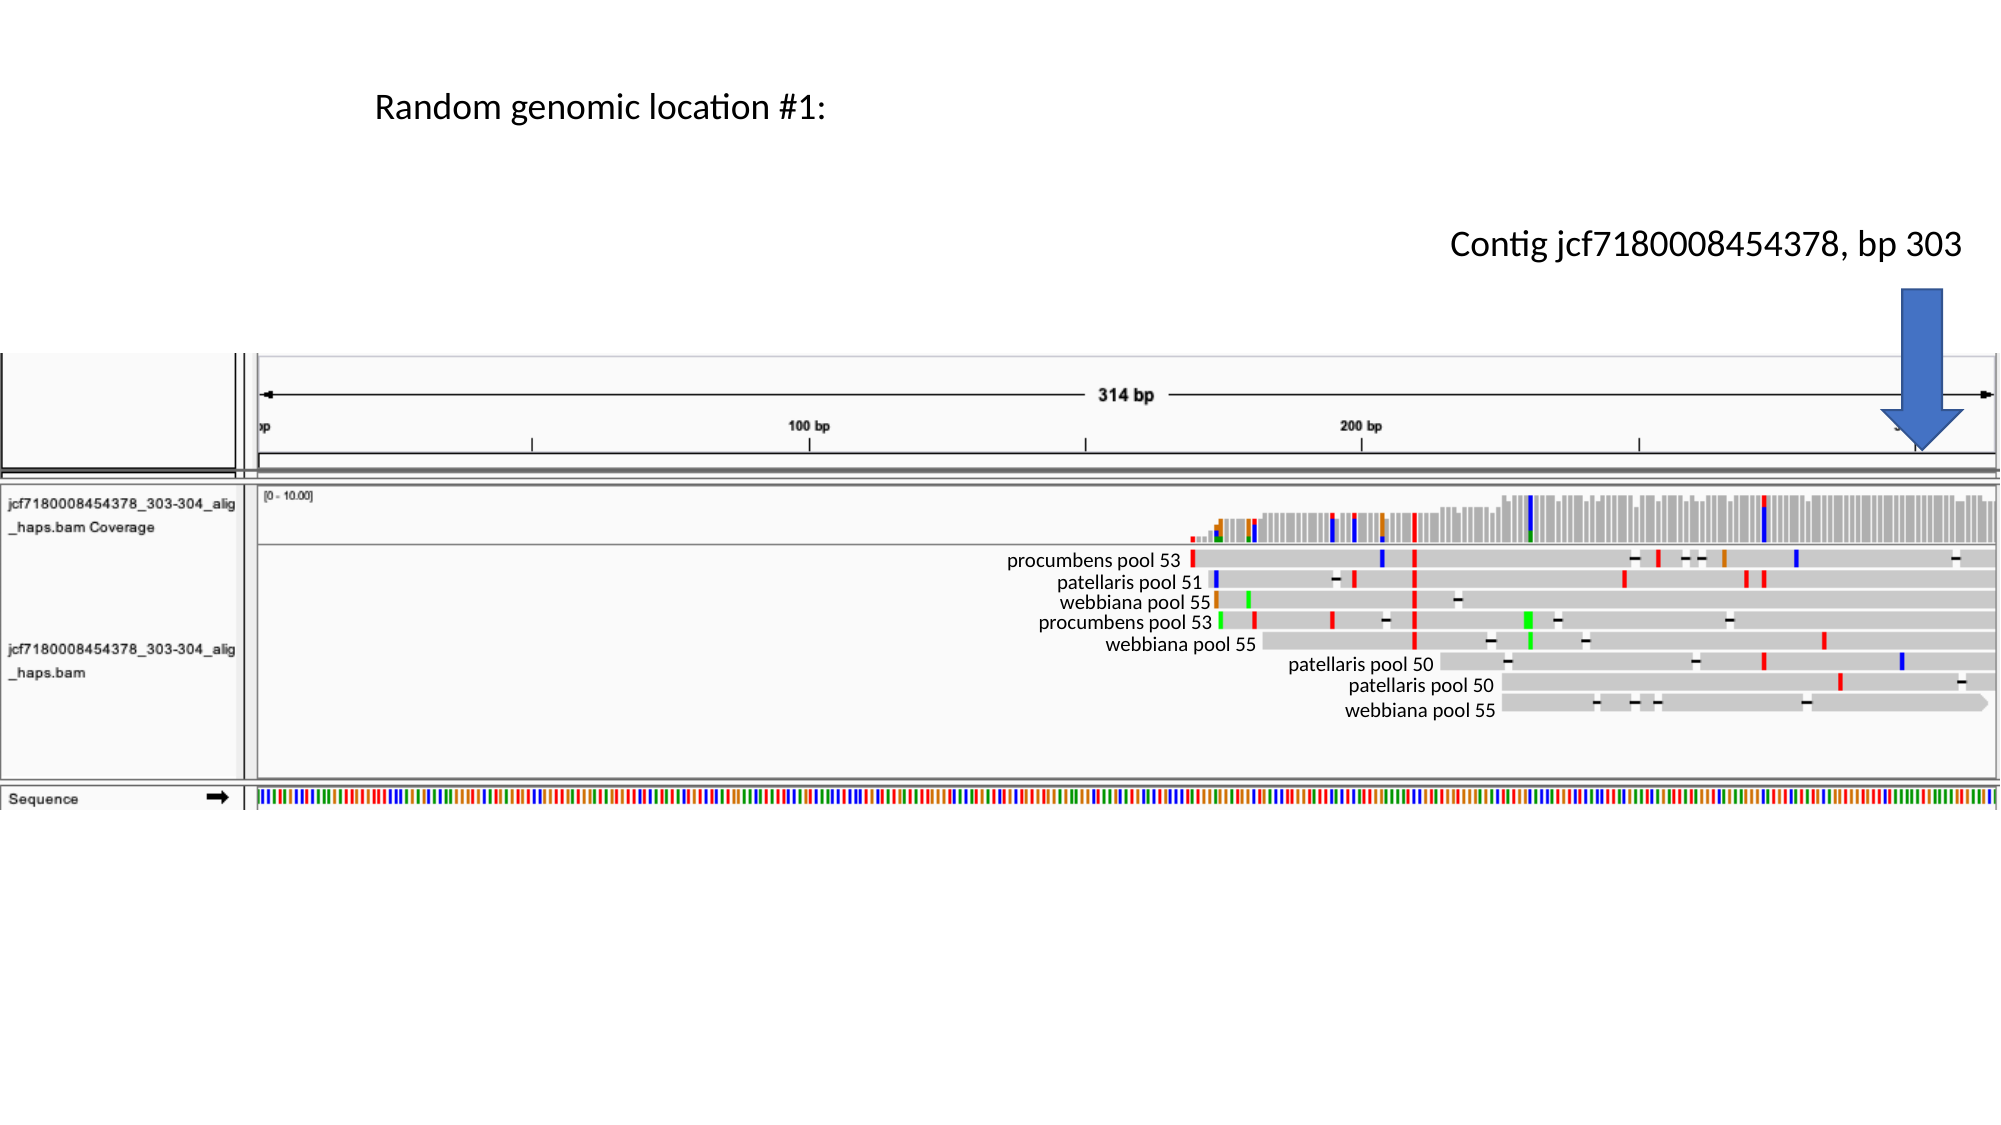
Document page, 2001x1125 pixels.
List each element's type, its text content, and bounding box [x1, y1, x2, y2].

text_box [1901, 288, 1944, 353]
text_box Contig jcf7180008454378, bp 303 [1435, 166, 1978, 272]
text_box Random genomic location #1: [359, 74, 842, 135]
picture [0, 353, 2000, 810]
